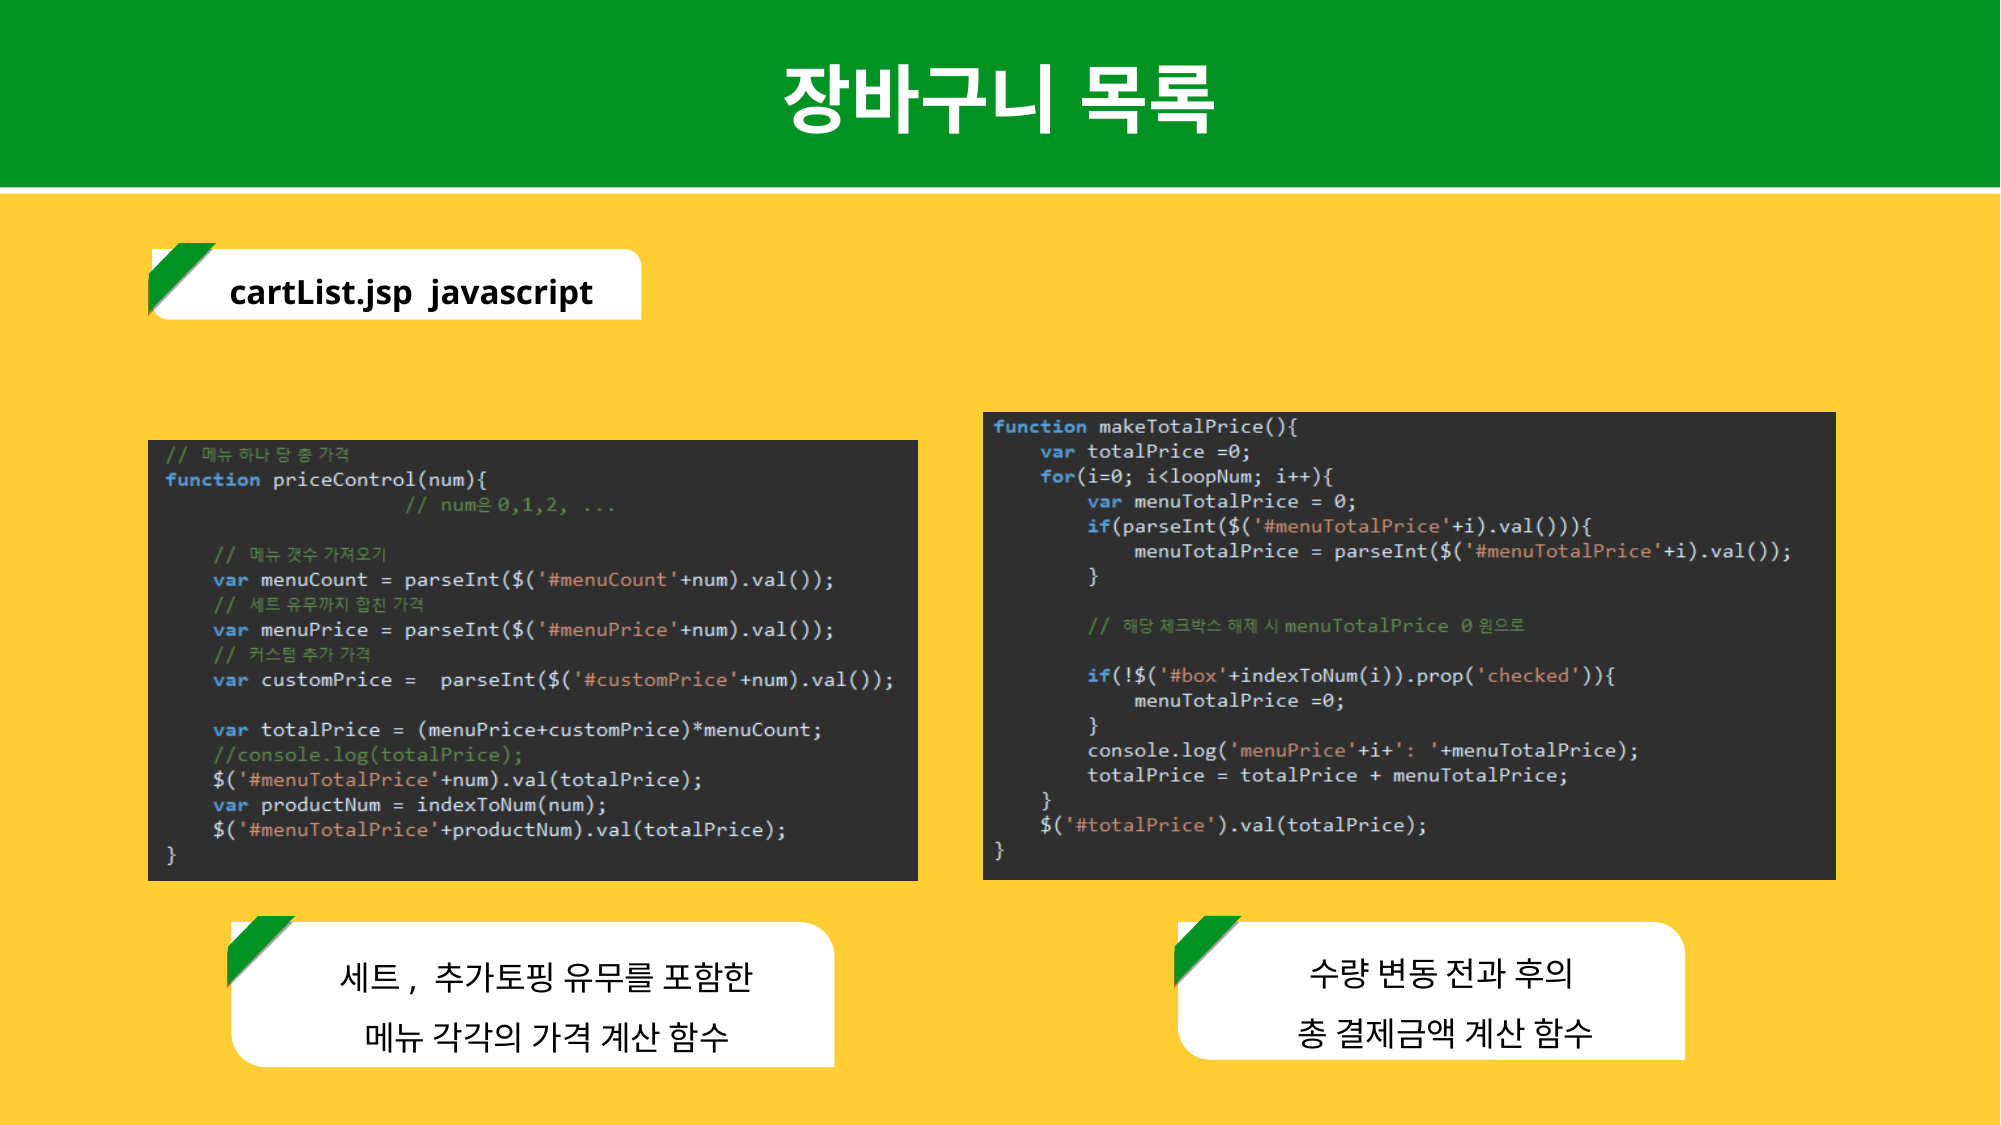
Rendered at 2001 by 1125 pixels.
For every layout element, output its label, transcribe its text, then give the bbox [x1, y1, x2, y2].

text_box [227, 916, 838, 1066]
text_box 장바구니 목록 [500, 45, 1500, 151]
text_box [148, 243, 641, 319]
picture [983, 412, 1836, 880]
text_box [0, 0, 2000, 188]
picture [148, 440, 918, 881]
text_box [1174, 915, 1709, 1059]
